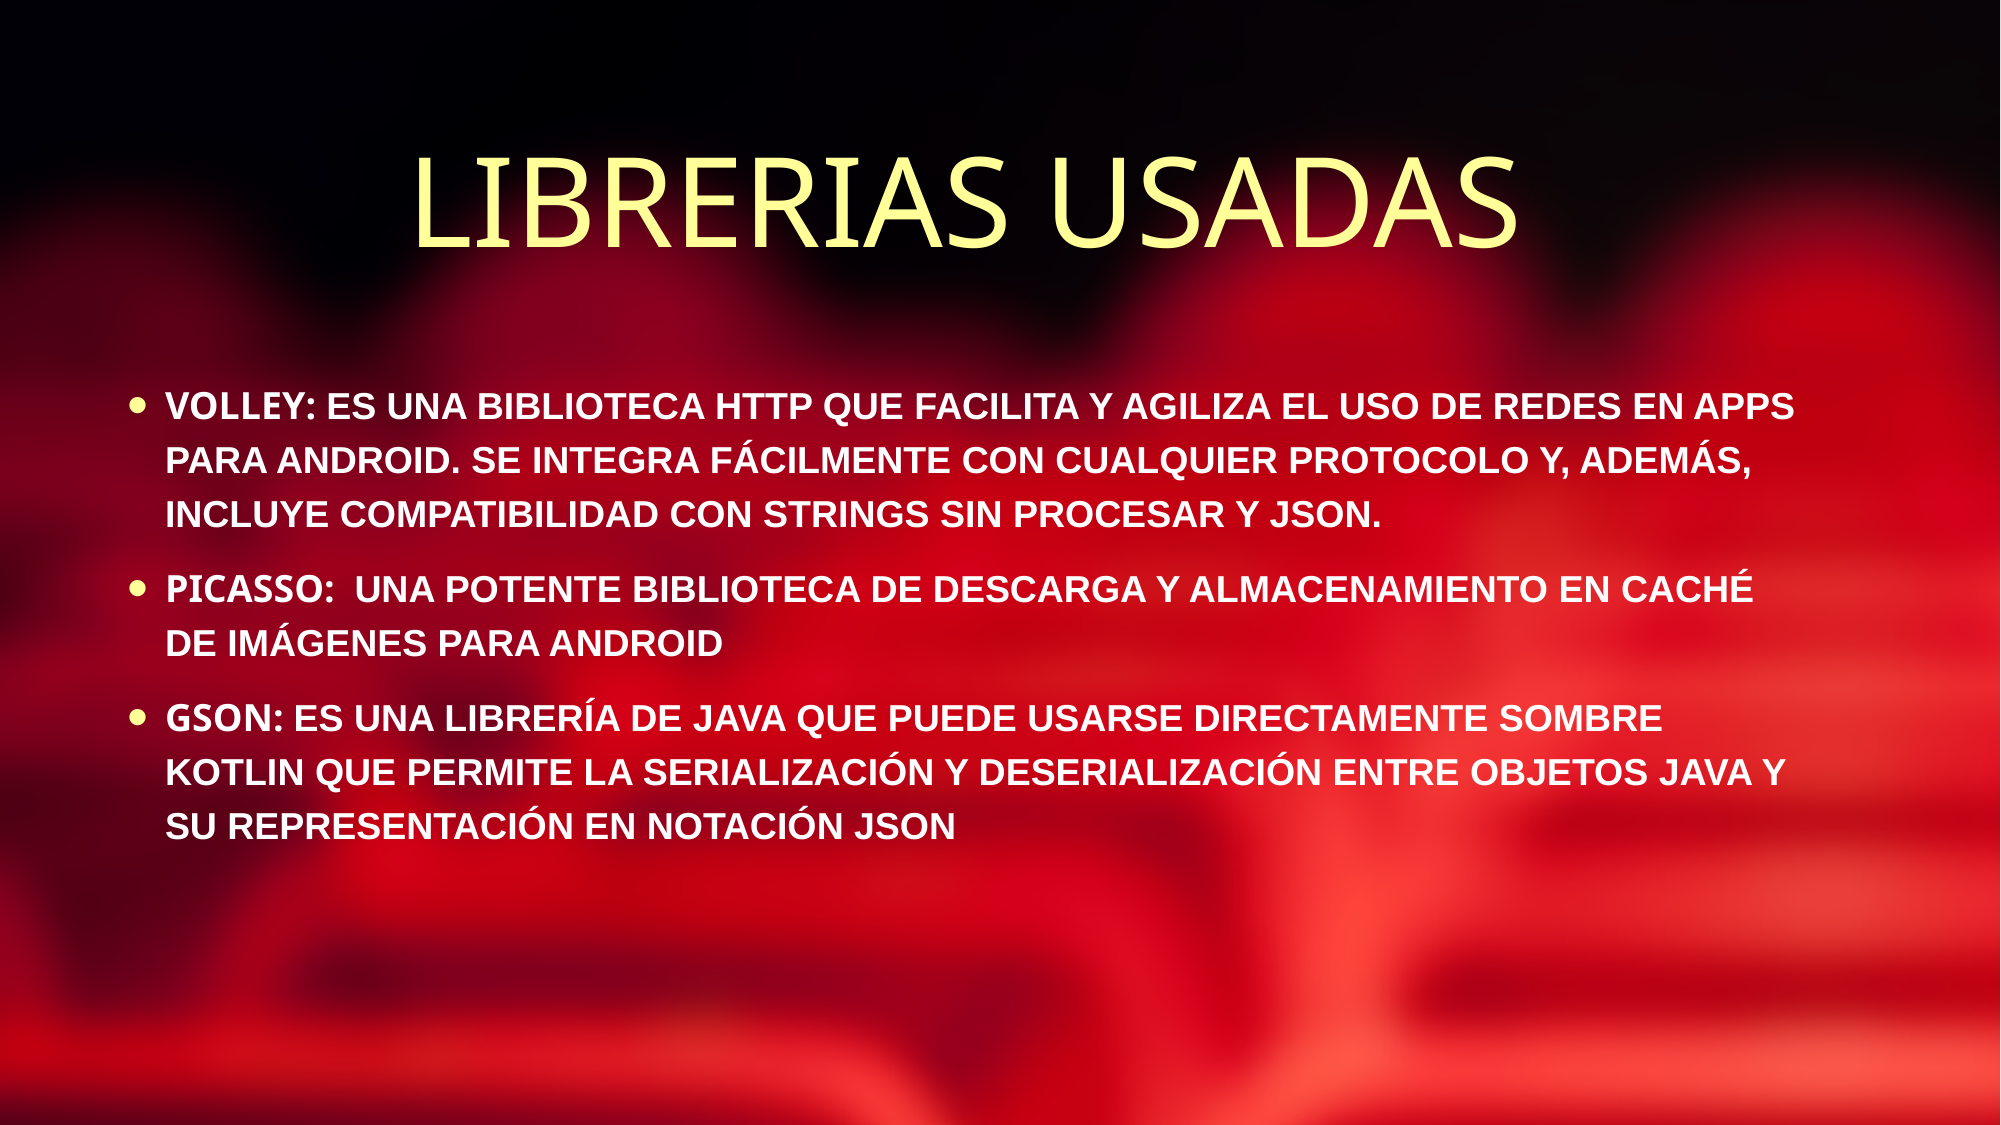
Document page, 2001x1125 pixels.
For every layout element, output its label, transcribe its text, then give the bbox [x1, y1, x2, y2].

list Volley: es una biblioteca HTTP que facilita y agiliza el uso de redes en apps para Android. se integra fácilmente con cualquier protocolo y, además, incluye compatibilidad con strings sin procesar y JSON. PICASSO: Una potente biblioteca de descarga y almacenamiento en caché de imágenes para Android GSON: Es una librería de java que puede usarse directamente sombre kotlin que permite la serialización y deserialización entre objetos Java y su representación en notación JSON [112, 338, 1818, 882]
title LIBRERIAS USADAS [112, 112, 1818, 302]
picture [0, 0, 2001, 1125]
